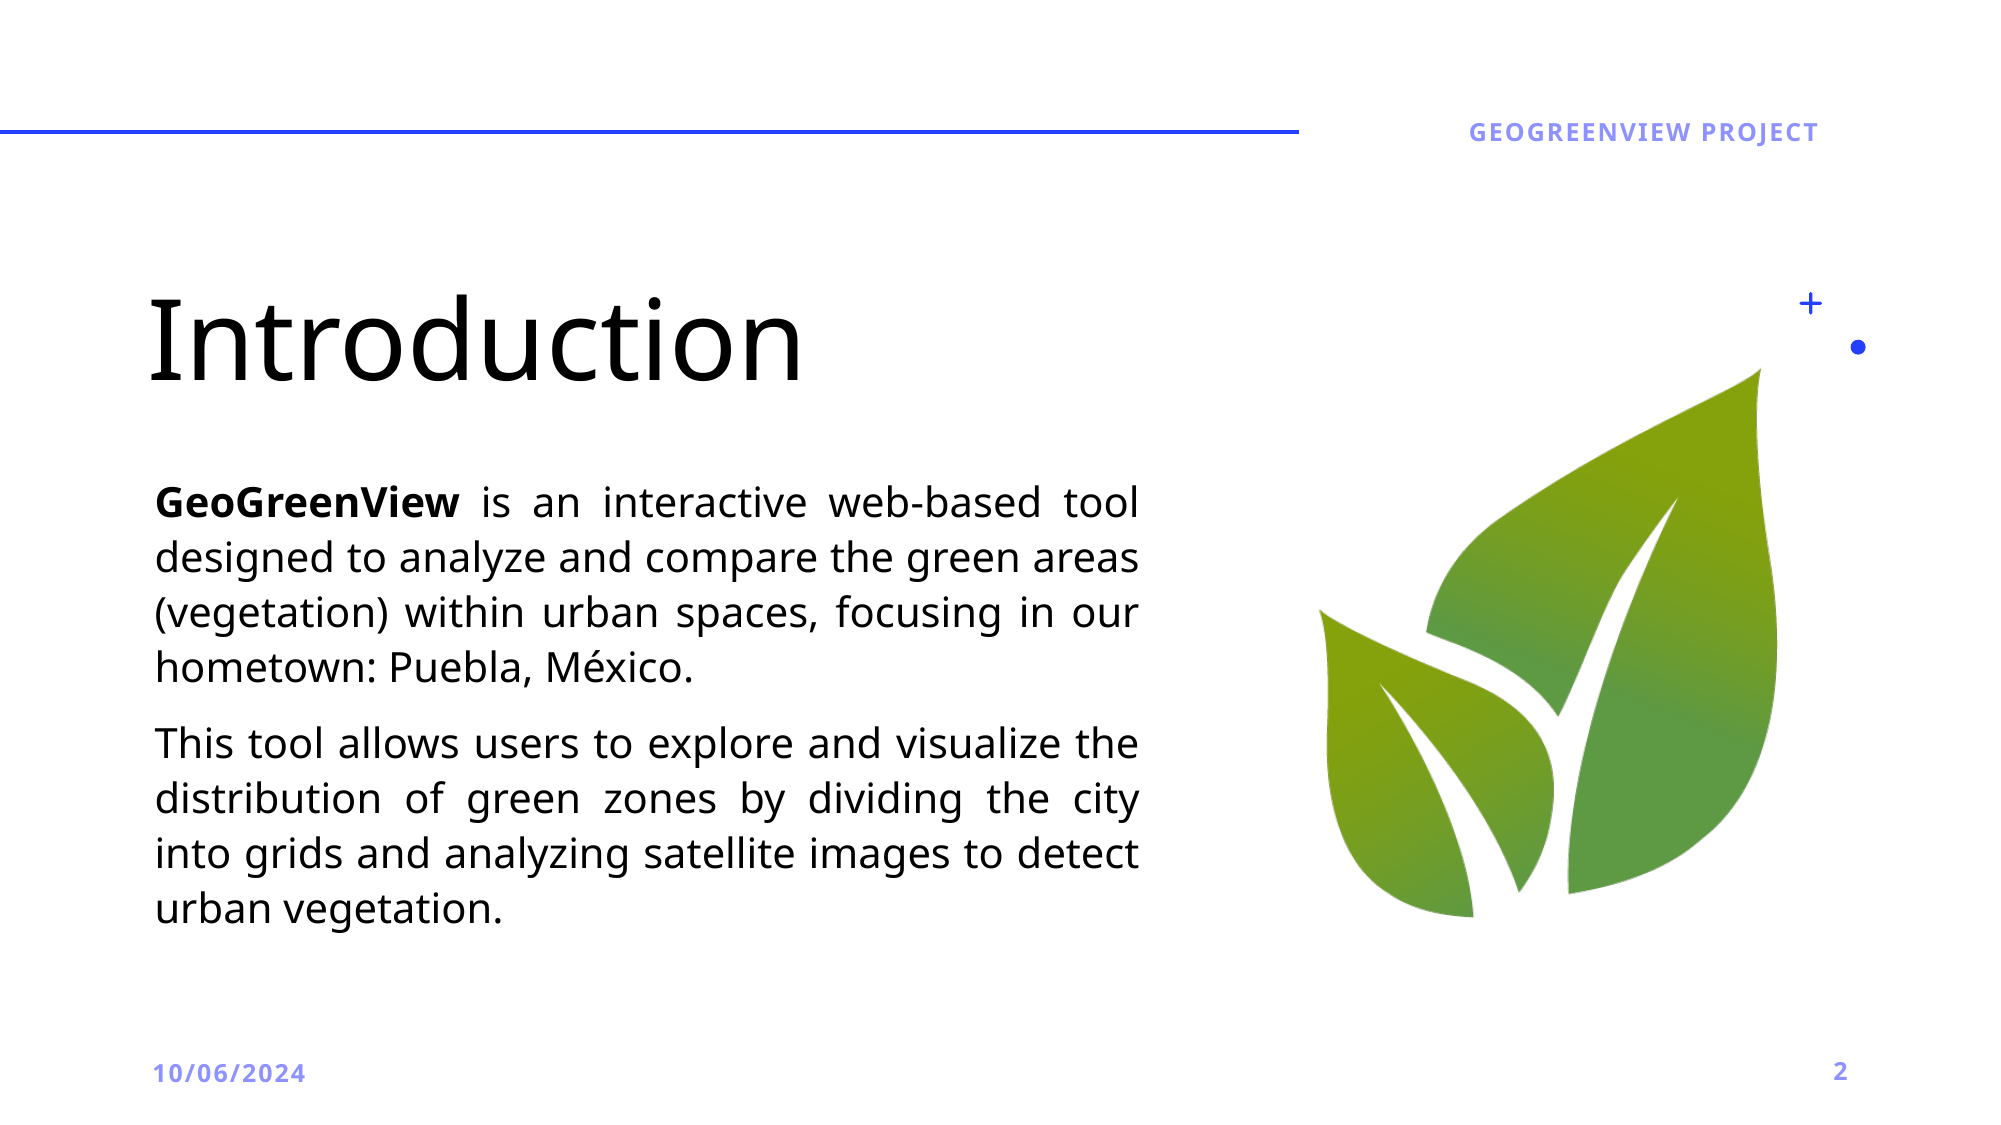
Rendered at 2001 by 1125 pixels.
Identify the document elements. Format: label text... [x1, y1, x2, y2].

picture [1222, 273, 1923, 974]
slide_number 2 [1412, 1042, 1863, 1103]
list GeoGreenView is an interactive web-based tool designed to analyze and compare the green areas (vegetation) within urban spaces, focusing in our hometown: Puebla, México. This tool allows users to explore and visualize the distribution of green zones by dividing the city into grids and analyzing satellite images to detect urban vegetation. [139, 463, 1155, 1013]
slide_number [137, 1042, 588, 1103]
title Introduction [131, 218, 1148, 413]
footer Geogreenview project [1306, 101, 1982, 162]
